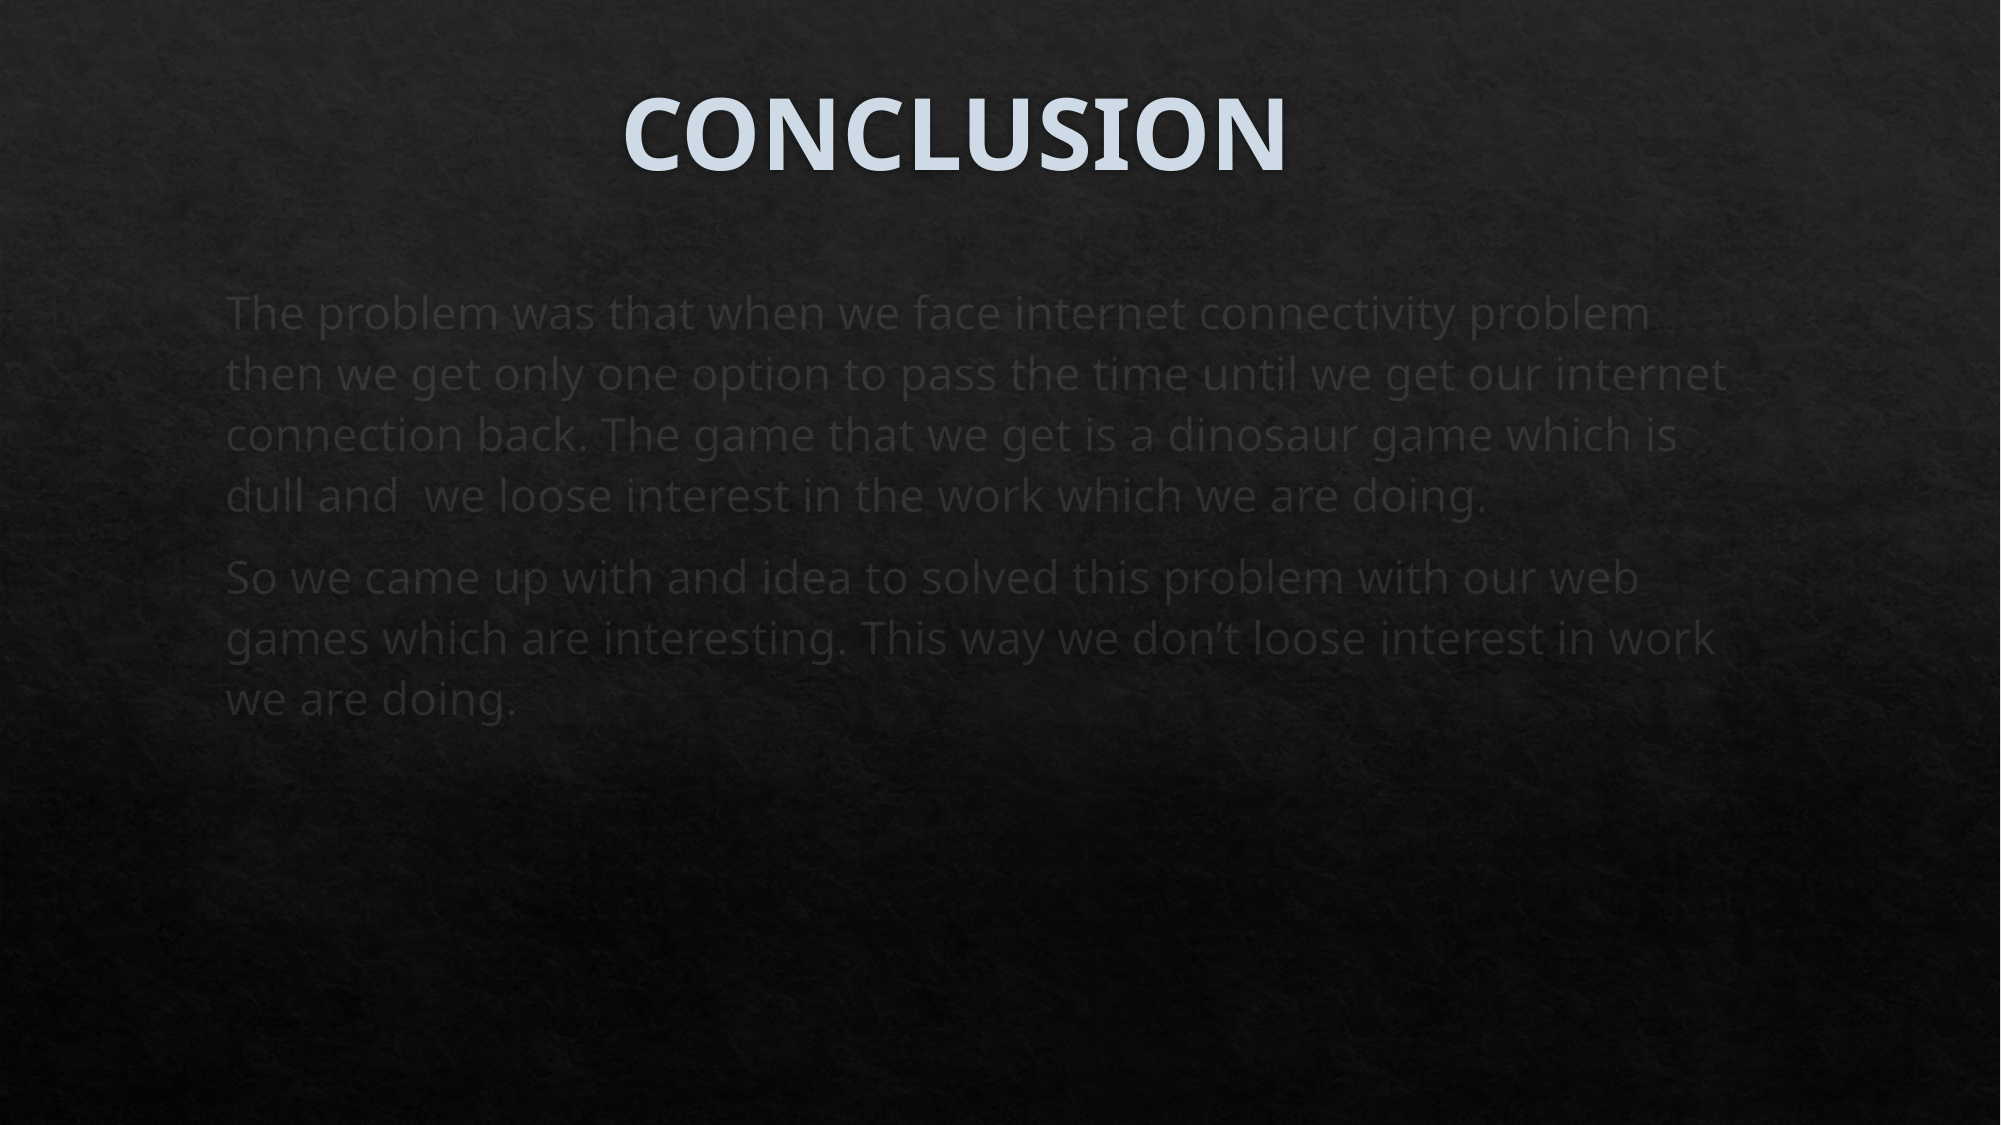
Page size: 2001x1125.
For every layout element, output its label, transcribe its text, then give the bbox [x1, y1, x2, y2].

title CONCLUSION [90, 98, 1822, 200]
subtitle The problem was that when we face internet connectivity problem then we get only one option to pass the time until we get our internet connection back. The game that we get is a dinosaur game which is dull and we loose interest in the work which we are doing. So we came up with and idea to solved this problem with our web games which are interesting. This way we don’t loose interest in work we are doing. [210, 270, 1759, 780]
